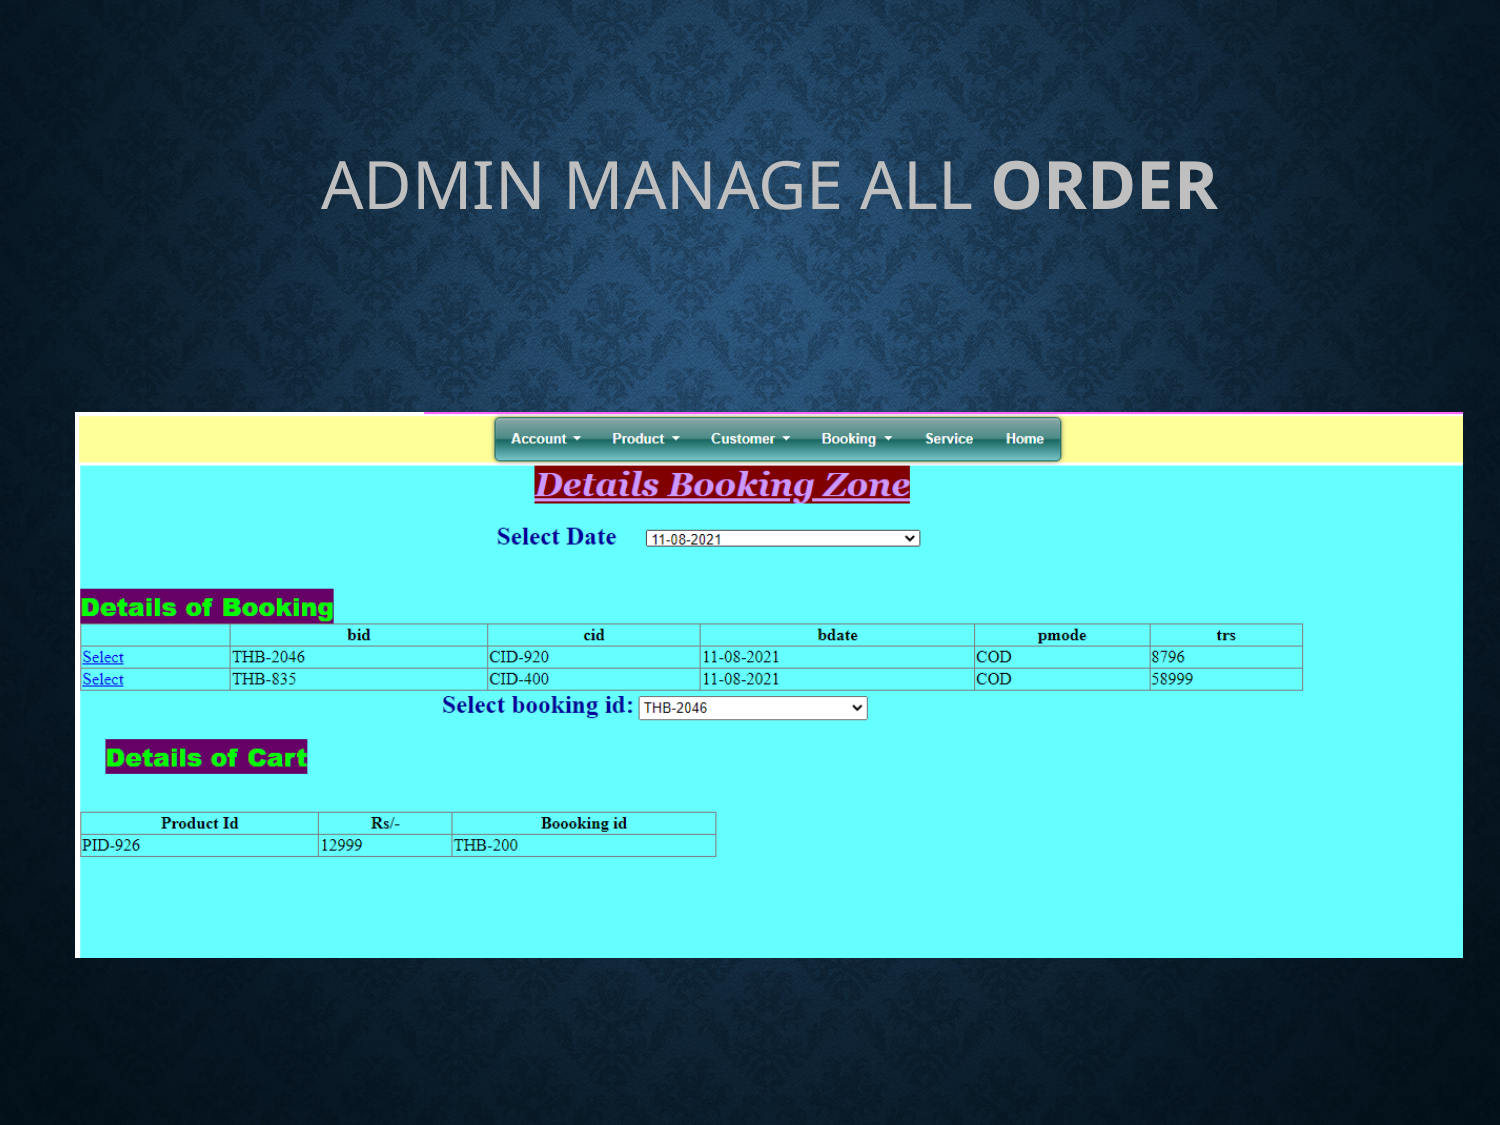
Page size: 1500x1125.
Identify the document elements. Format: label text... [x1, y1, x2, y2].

picture [74, 411, 1463, 959]
title Admin Manage all Order [174, 86, 1363, 277]
